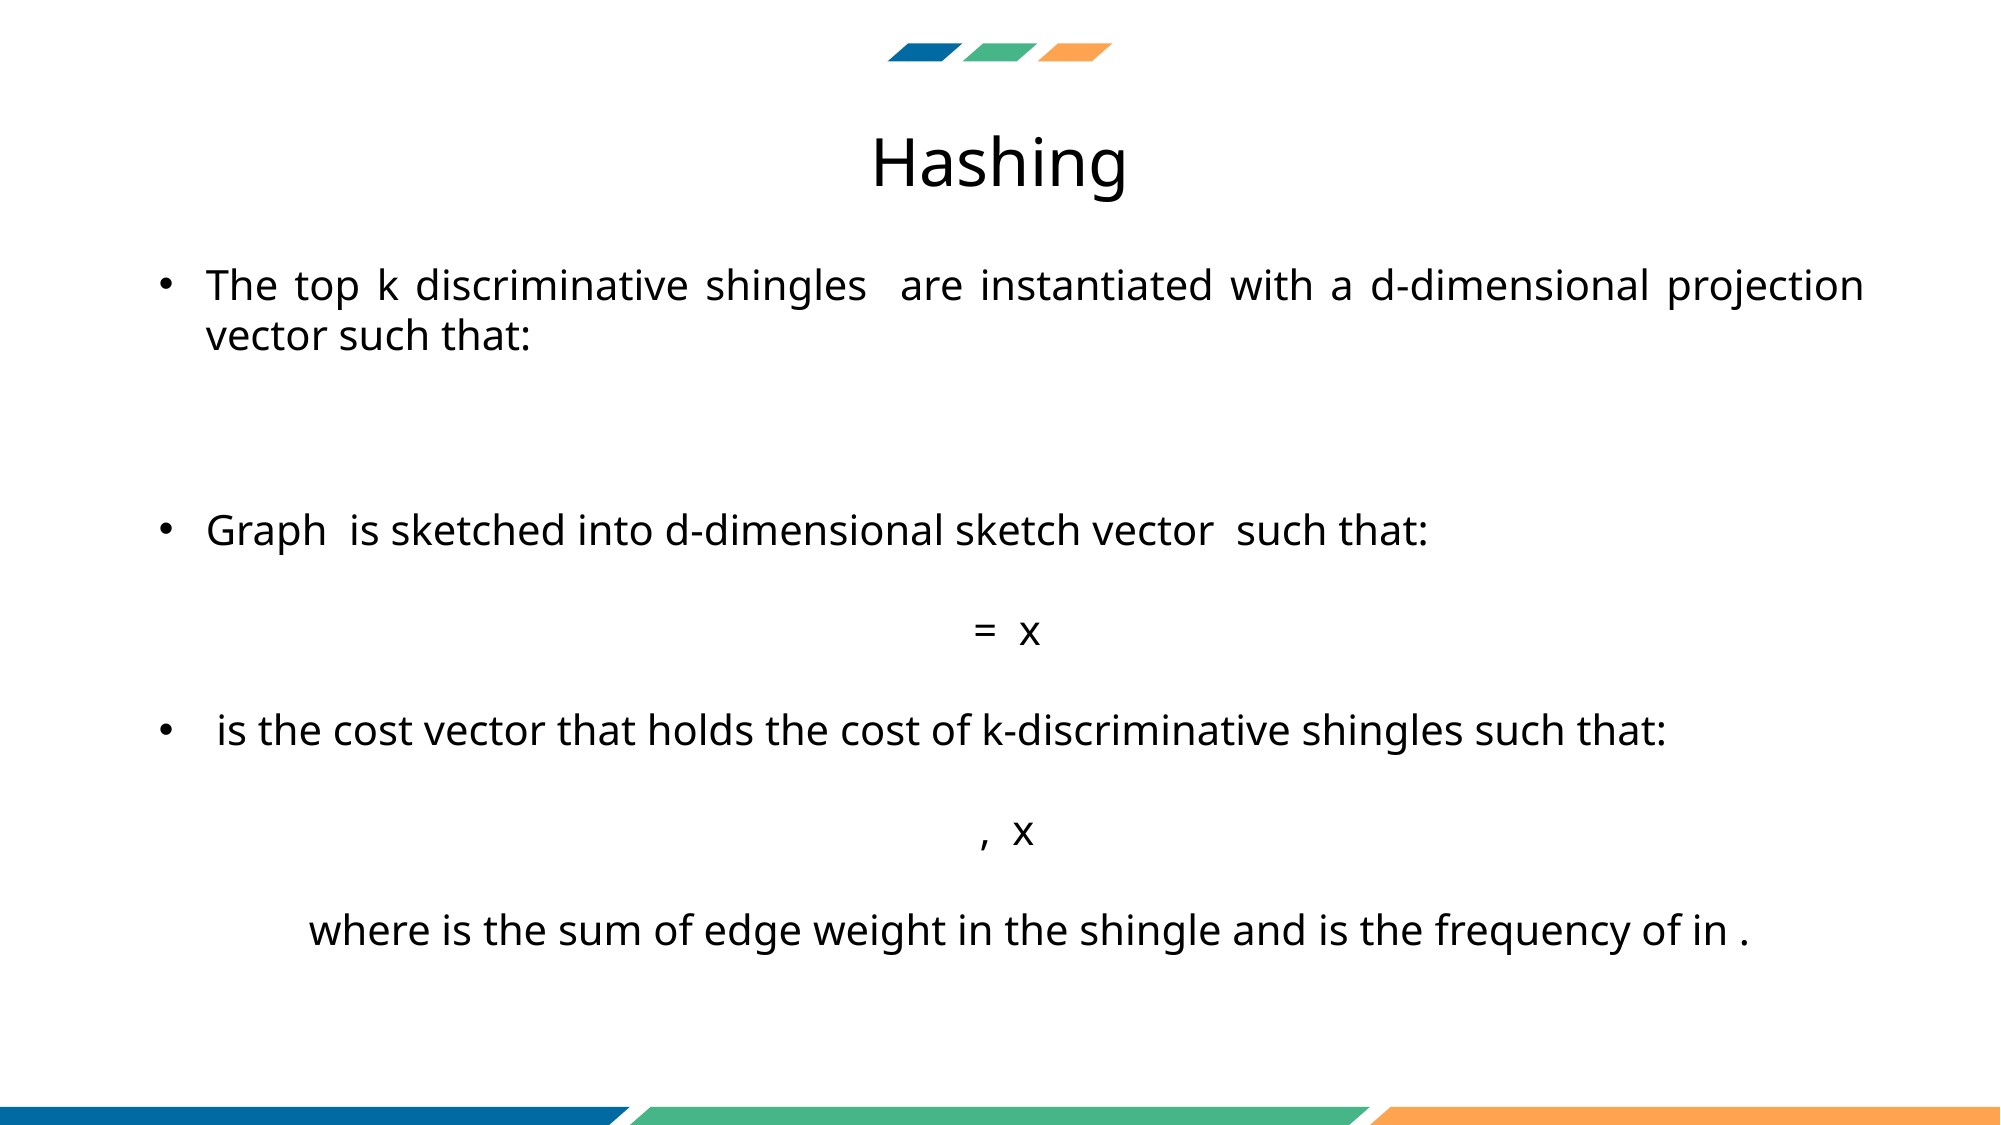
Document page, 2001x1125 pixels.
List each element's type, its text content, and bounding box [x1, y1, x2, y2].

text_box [0, 1106, 2000, 1125]
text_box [887, 43, 1113, 62]
text_box Hashing [494, 119, 1505, 201]
